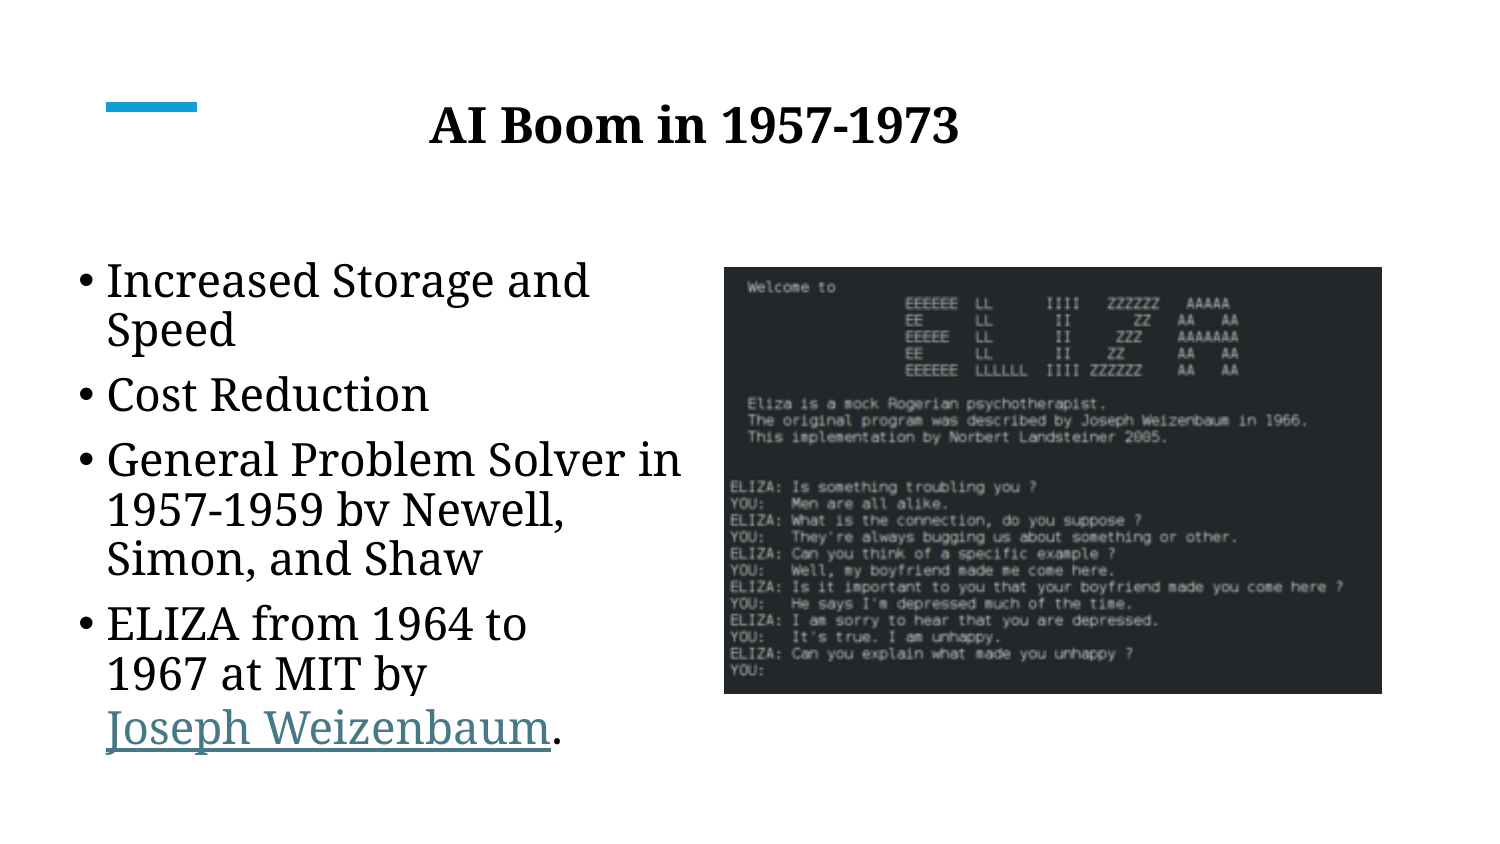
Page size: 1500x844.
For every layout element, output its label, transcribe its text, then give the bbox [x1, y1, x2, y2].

list Increased Storage and Speed Cost Reduction General Problem Solver in 1957-1959 by Newell, Simon, and Shaw ELIZA from 1964 to 1967 at MIT by Joseph Weizenbaum. [63, 249, 725, 694]
title AI Boom in 1957-1973 [414, 92, 1035, 179]
picture [724, 267, 1382, 694]
